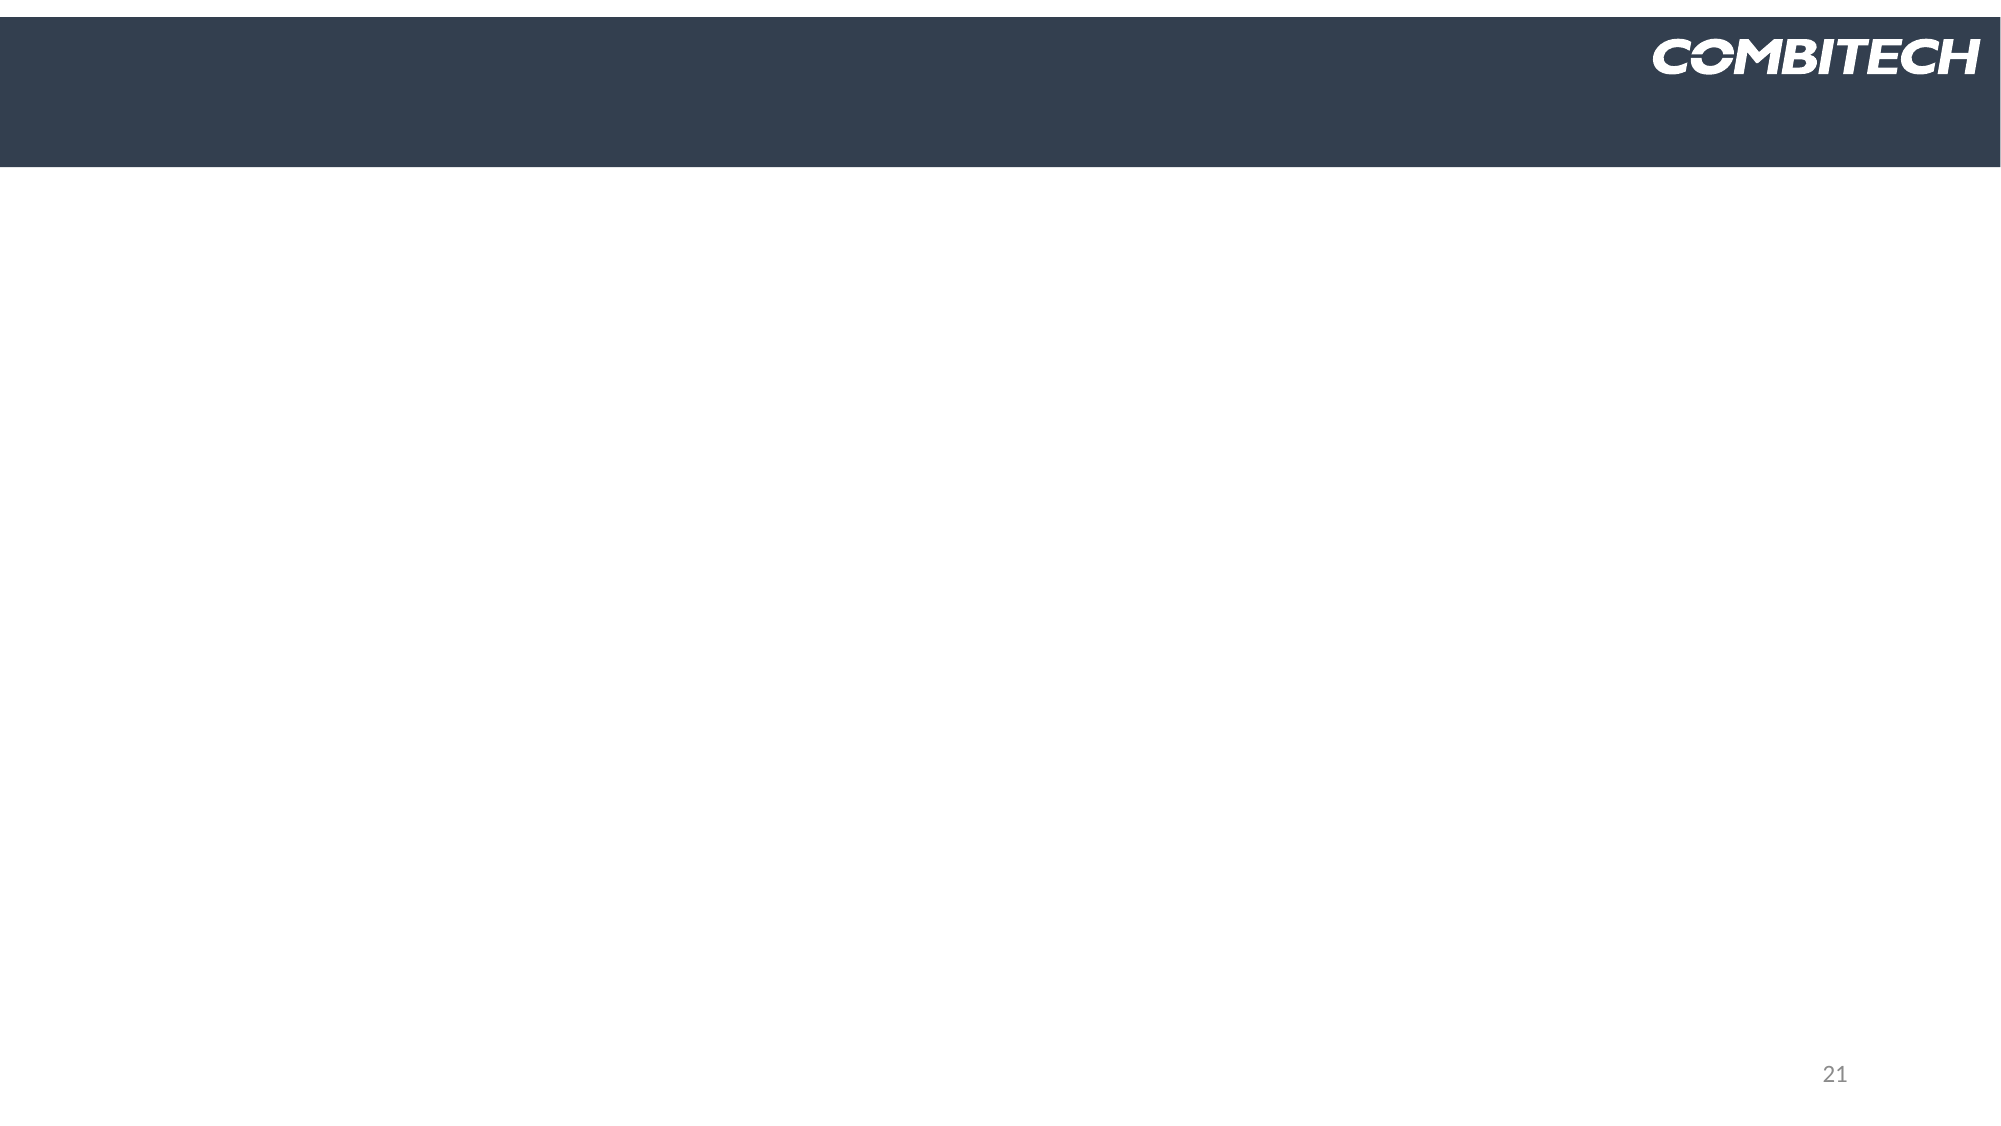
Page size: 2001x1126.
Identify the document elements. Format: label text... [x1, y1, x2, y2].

slide_number 21 [1412, 1042, 1863, 1103]
